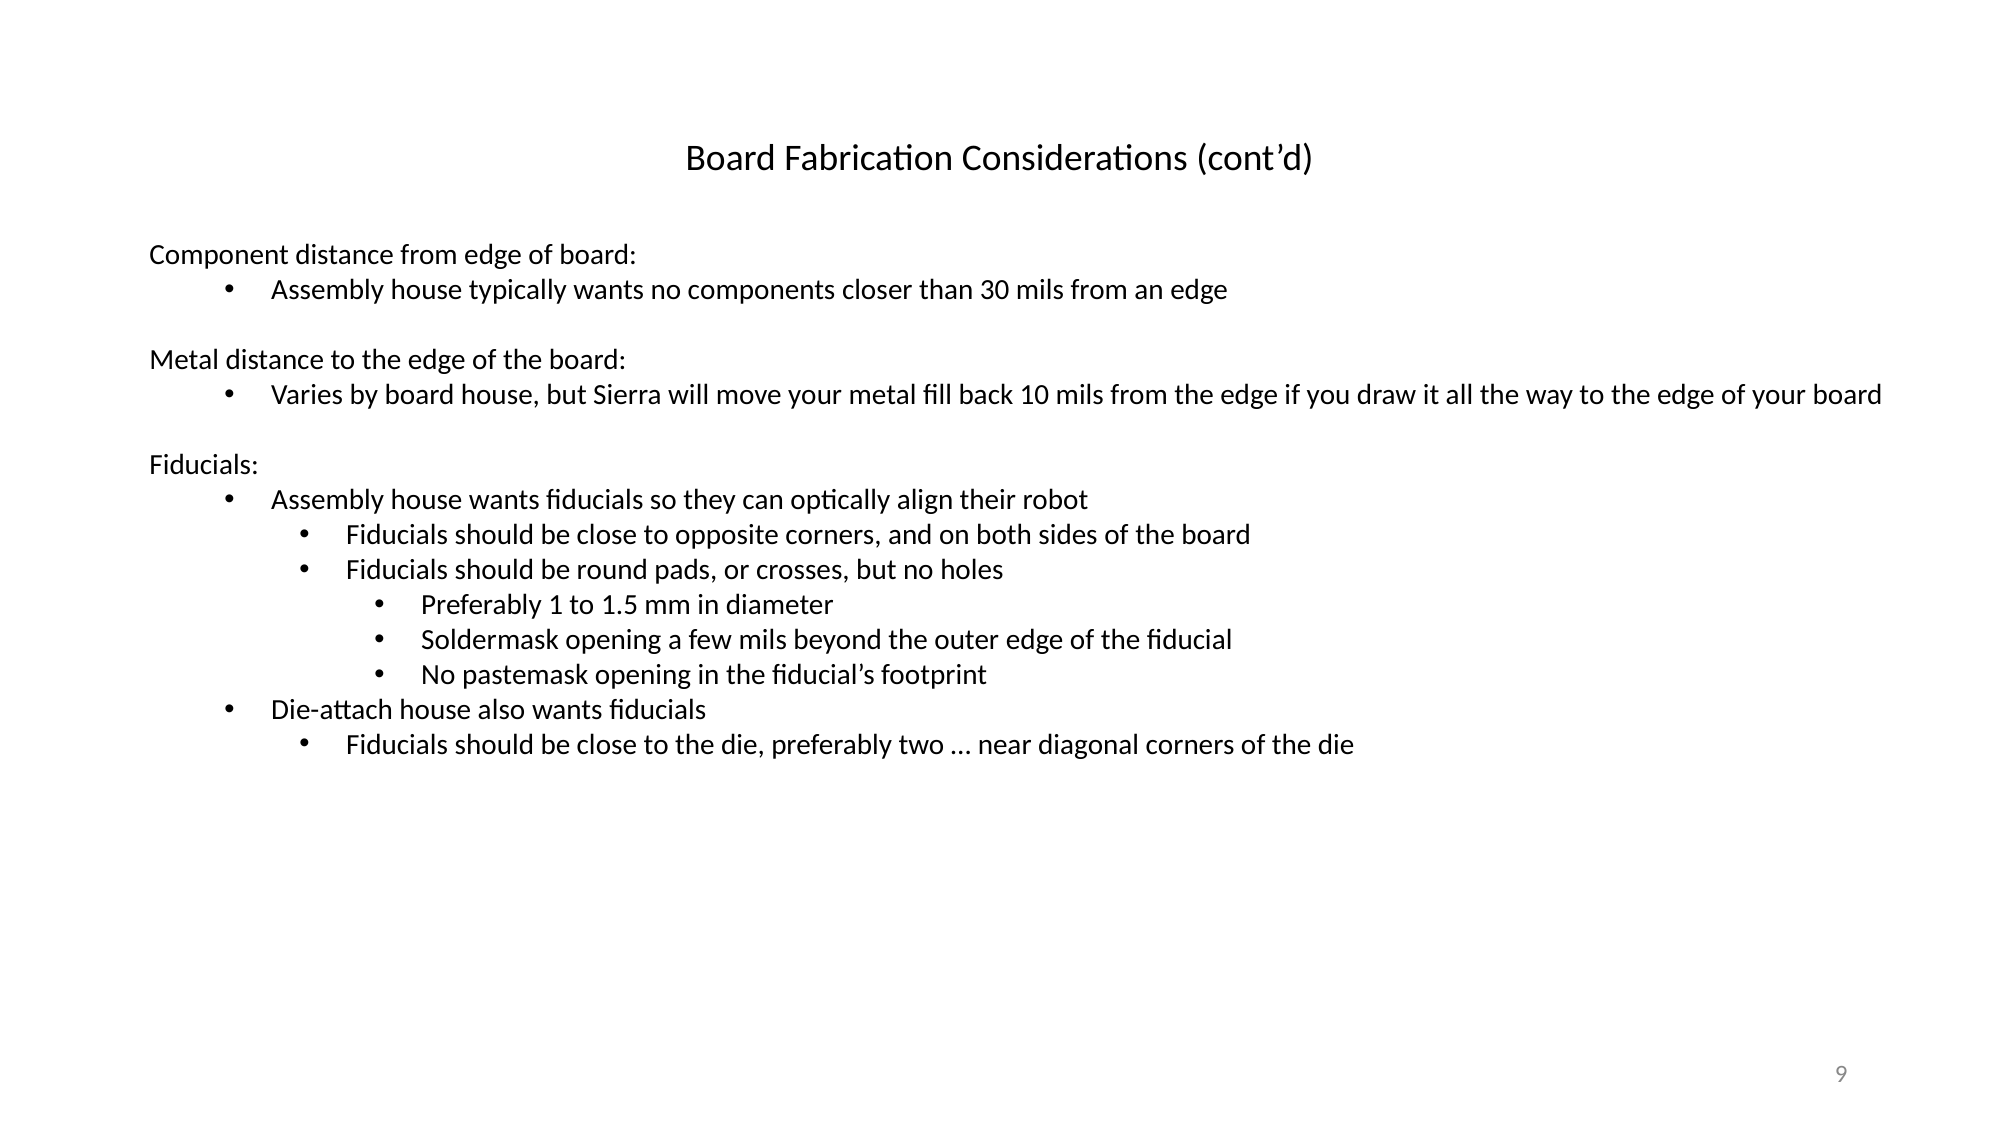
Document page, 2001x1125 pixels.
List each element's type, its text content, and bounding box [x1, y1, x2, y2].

slide_number ‹#› [1412, 1042, 1863, 1103]
text_box Board Fabrication Considerations (cont’d) [366, 125, 1633, 186]
text_box Component distance from edge of board: Assembly house typically wants no components closer than 30 mils from an edge Metal distance to the edge of the board: Varies by board house, but Sierra will move your metal fill back 10 mils from the edge if you draw it all the way to the edge of your board Fiducials: Assembly house wants fiducials so they can optically align their robot Fiducials should be close to opposite corners, and on both sides of the board Fiducials should be round pads, or crosses, but no holes Preferably 1 to 1.5 mm in diameter Soldermask opening a few mils beyond the outer edge of the fiducial No pastemask opening in the fiducial’s footprint Die-attach house also wants fiducials Fiducials should be close to the die, preferably two … near diagonal corners of the die [134, 228, 1991, 838]
